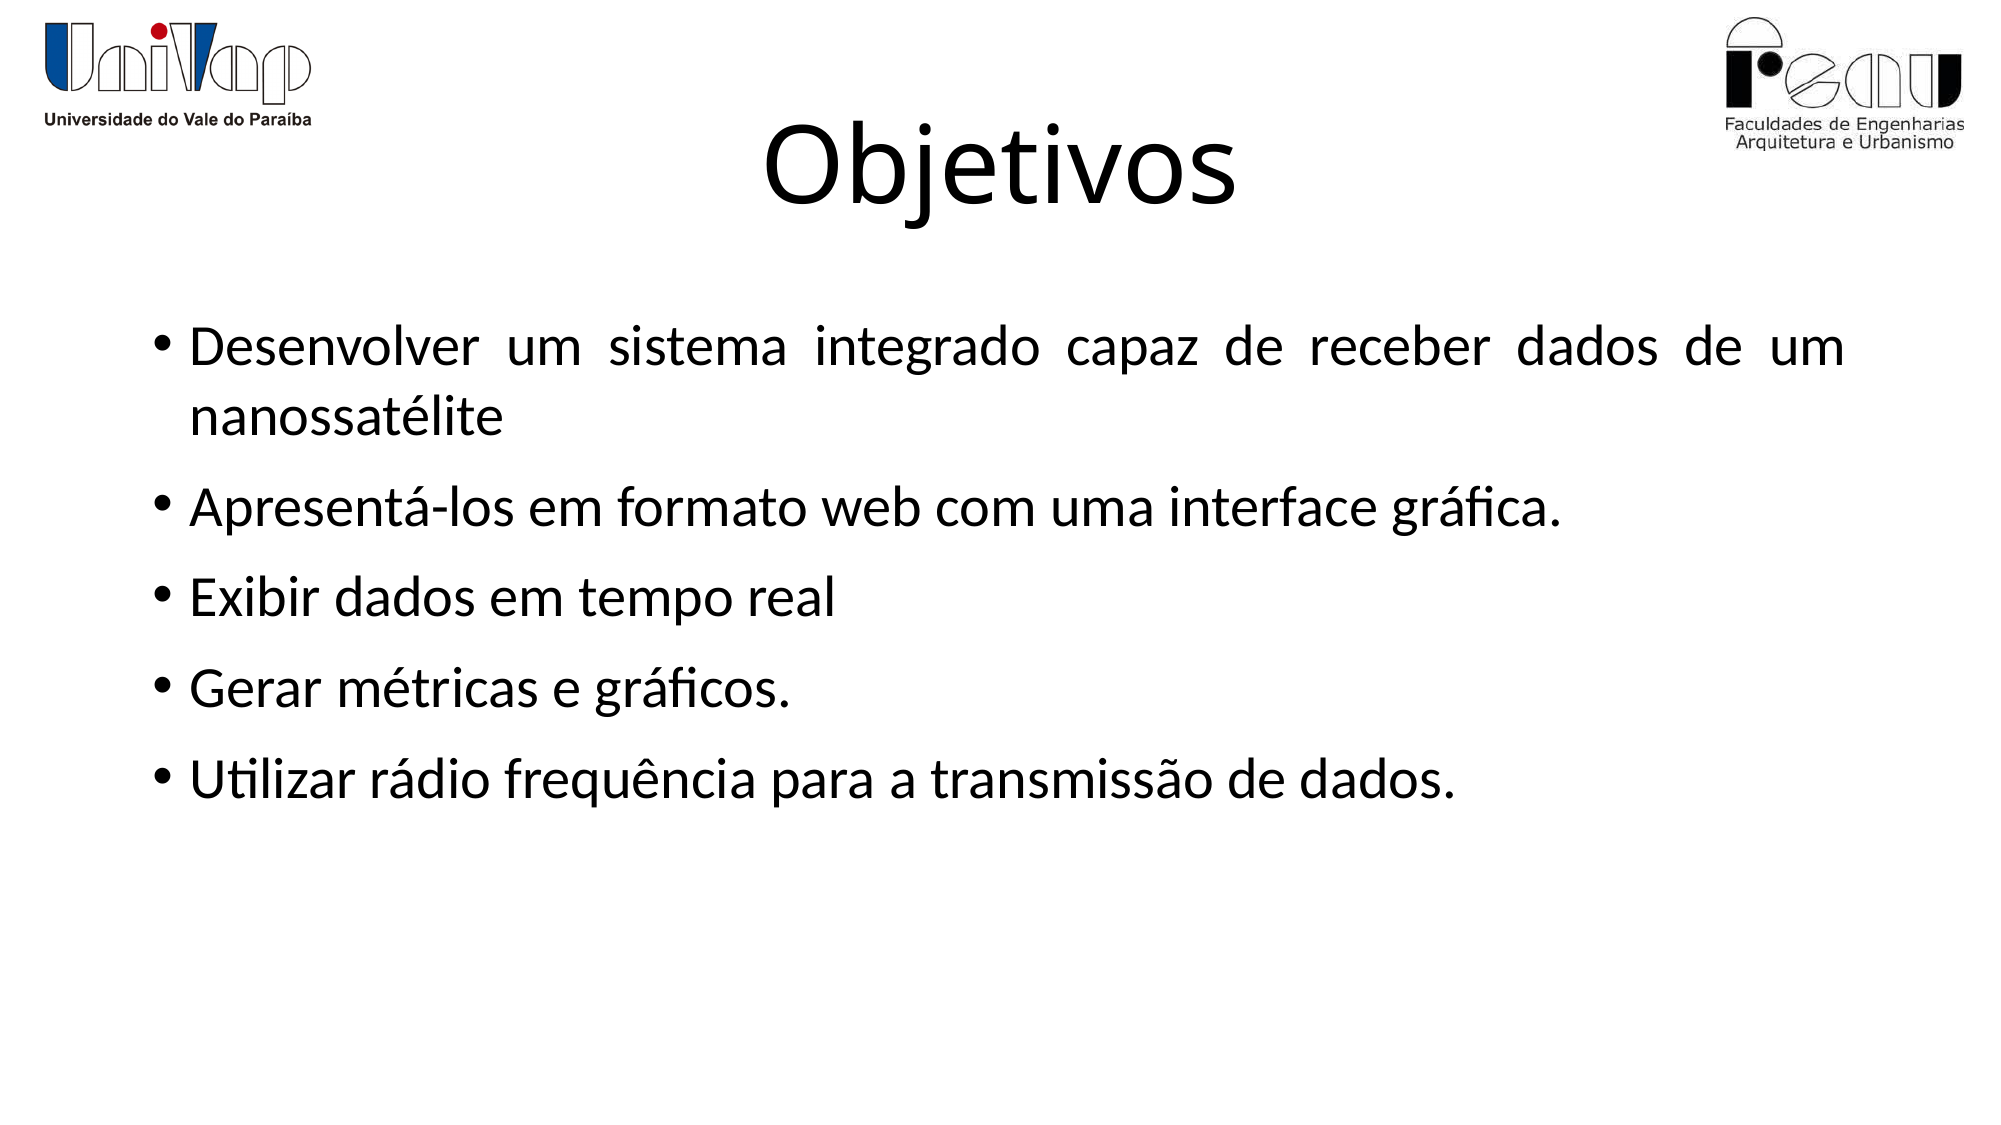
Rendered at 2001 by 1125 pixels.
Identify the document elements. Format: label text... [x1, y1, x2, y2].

list Desenvolver um sistema integrado capaz de receber dados de um nanossatélite Apresentá-los em formato web com uma interface gráfica. Exibir dados em tempo real Gerar métricas e gráficos. Utilizar rádio frequência para a transmissão de dados. [137, 299, 1863, 1014]
title Objetivos [137, 59, 1863, 278]
picture [36, 17, 320, 132]
picture [1726, 17, 1964, 152]
